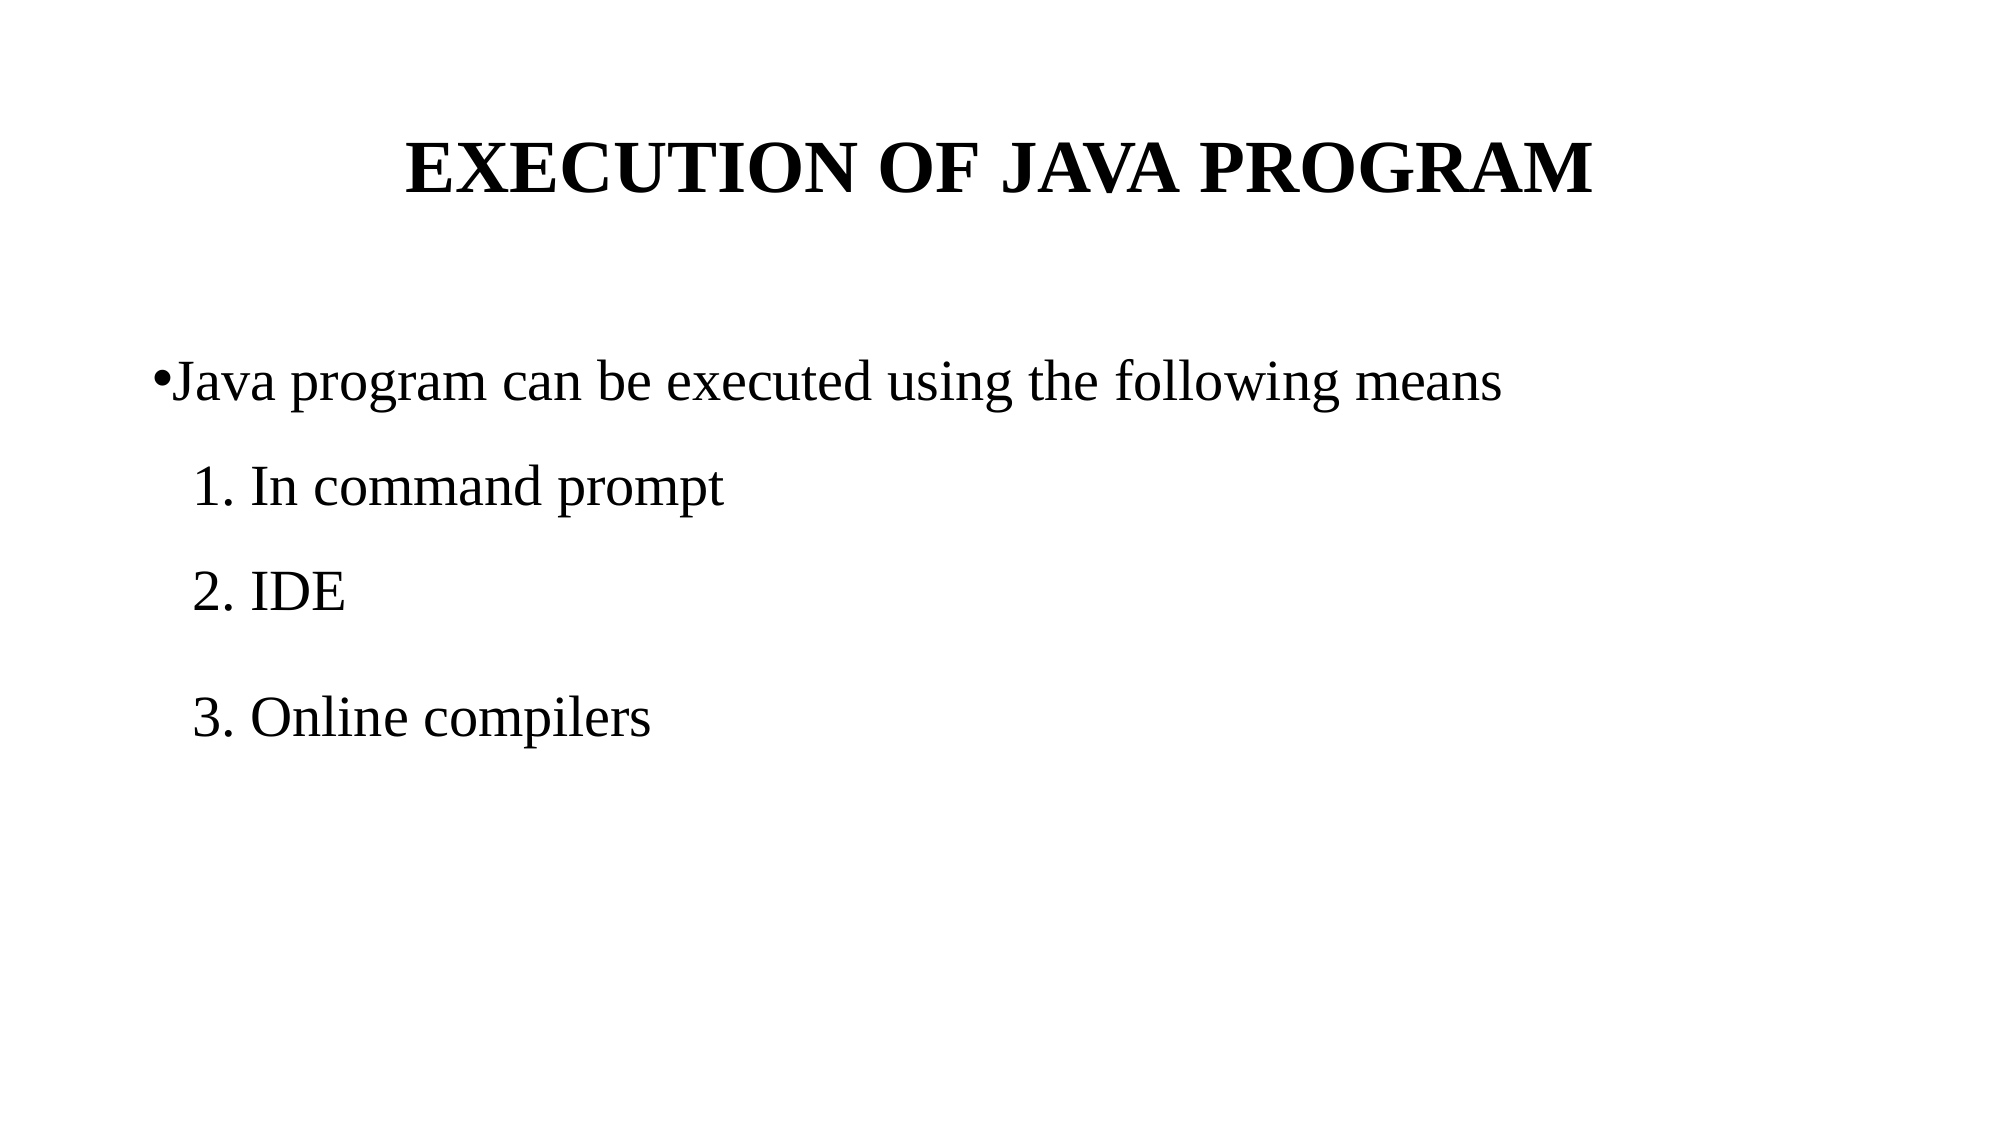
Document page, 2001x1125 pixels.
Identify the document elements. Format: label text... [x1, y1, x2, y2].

list Java program can be executed using the following means In command prompt IDE Online compilers [137, 299, 1863, 1014]
title EXECUTION OF JAVA PROGRAM [137, 59, 1863, 278]
